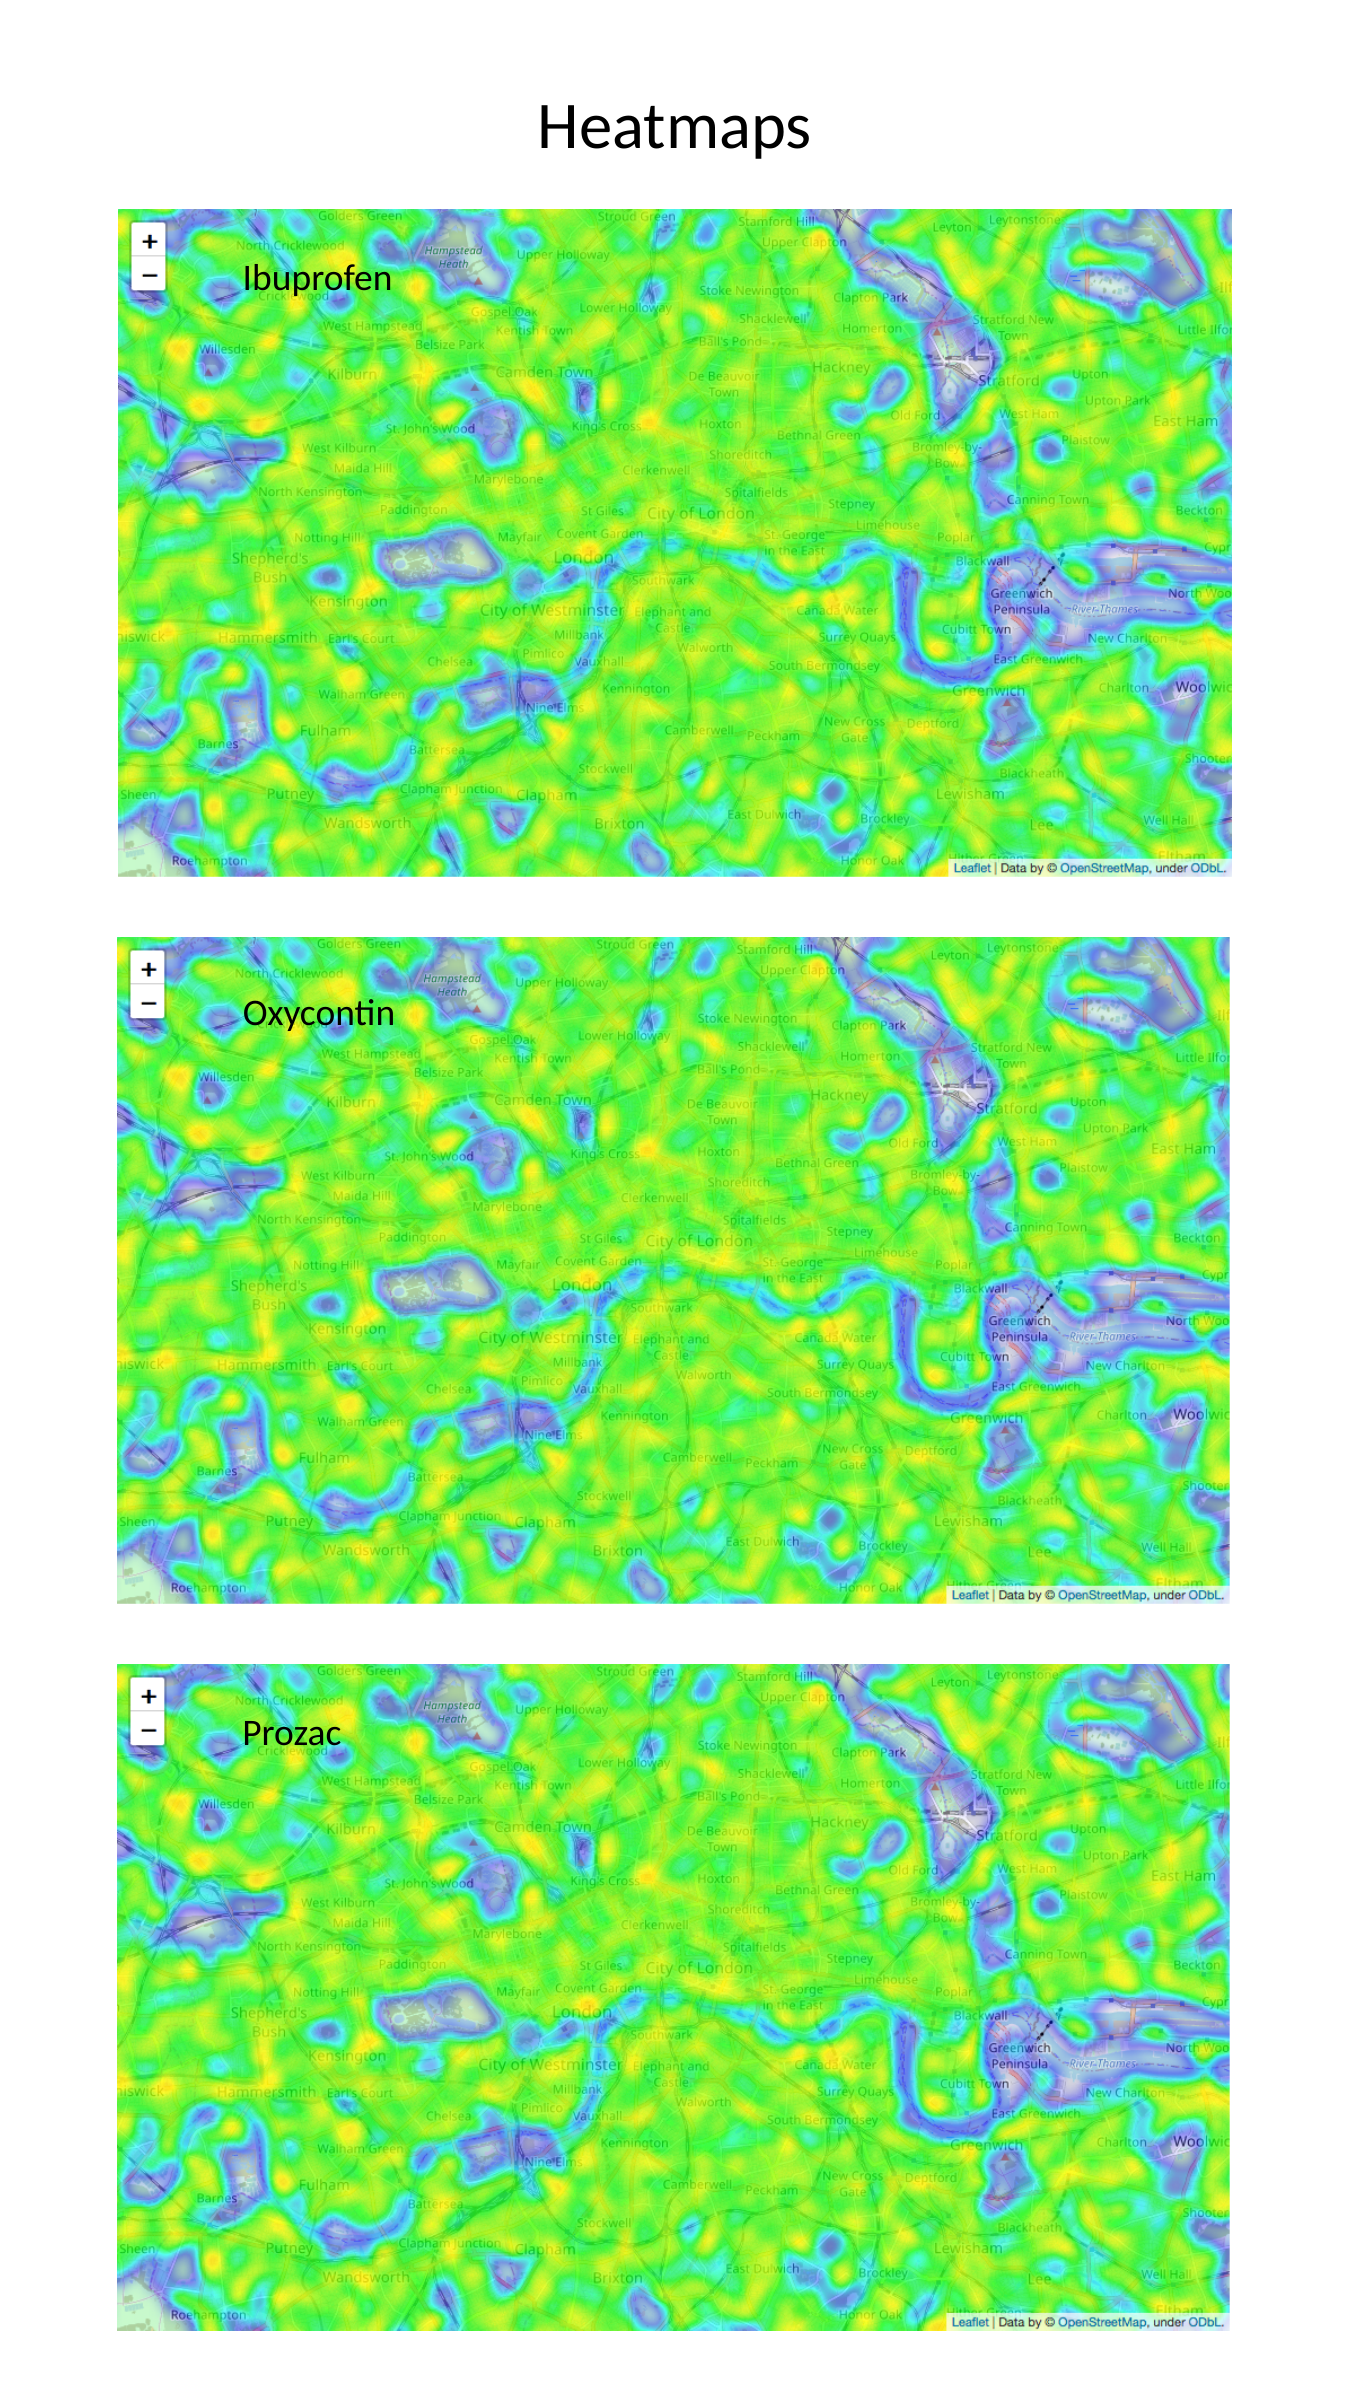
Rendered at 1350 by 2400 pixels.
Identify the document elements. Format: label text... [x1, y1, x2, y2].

text_box Heatmaps [522, 74, 827, 170]
picture [117, 1664, 1232, 2331]
picture [117, 937, 1232, 1605]
picture [118, 209, 1232, 878]
